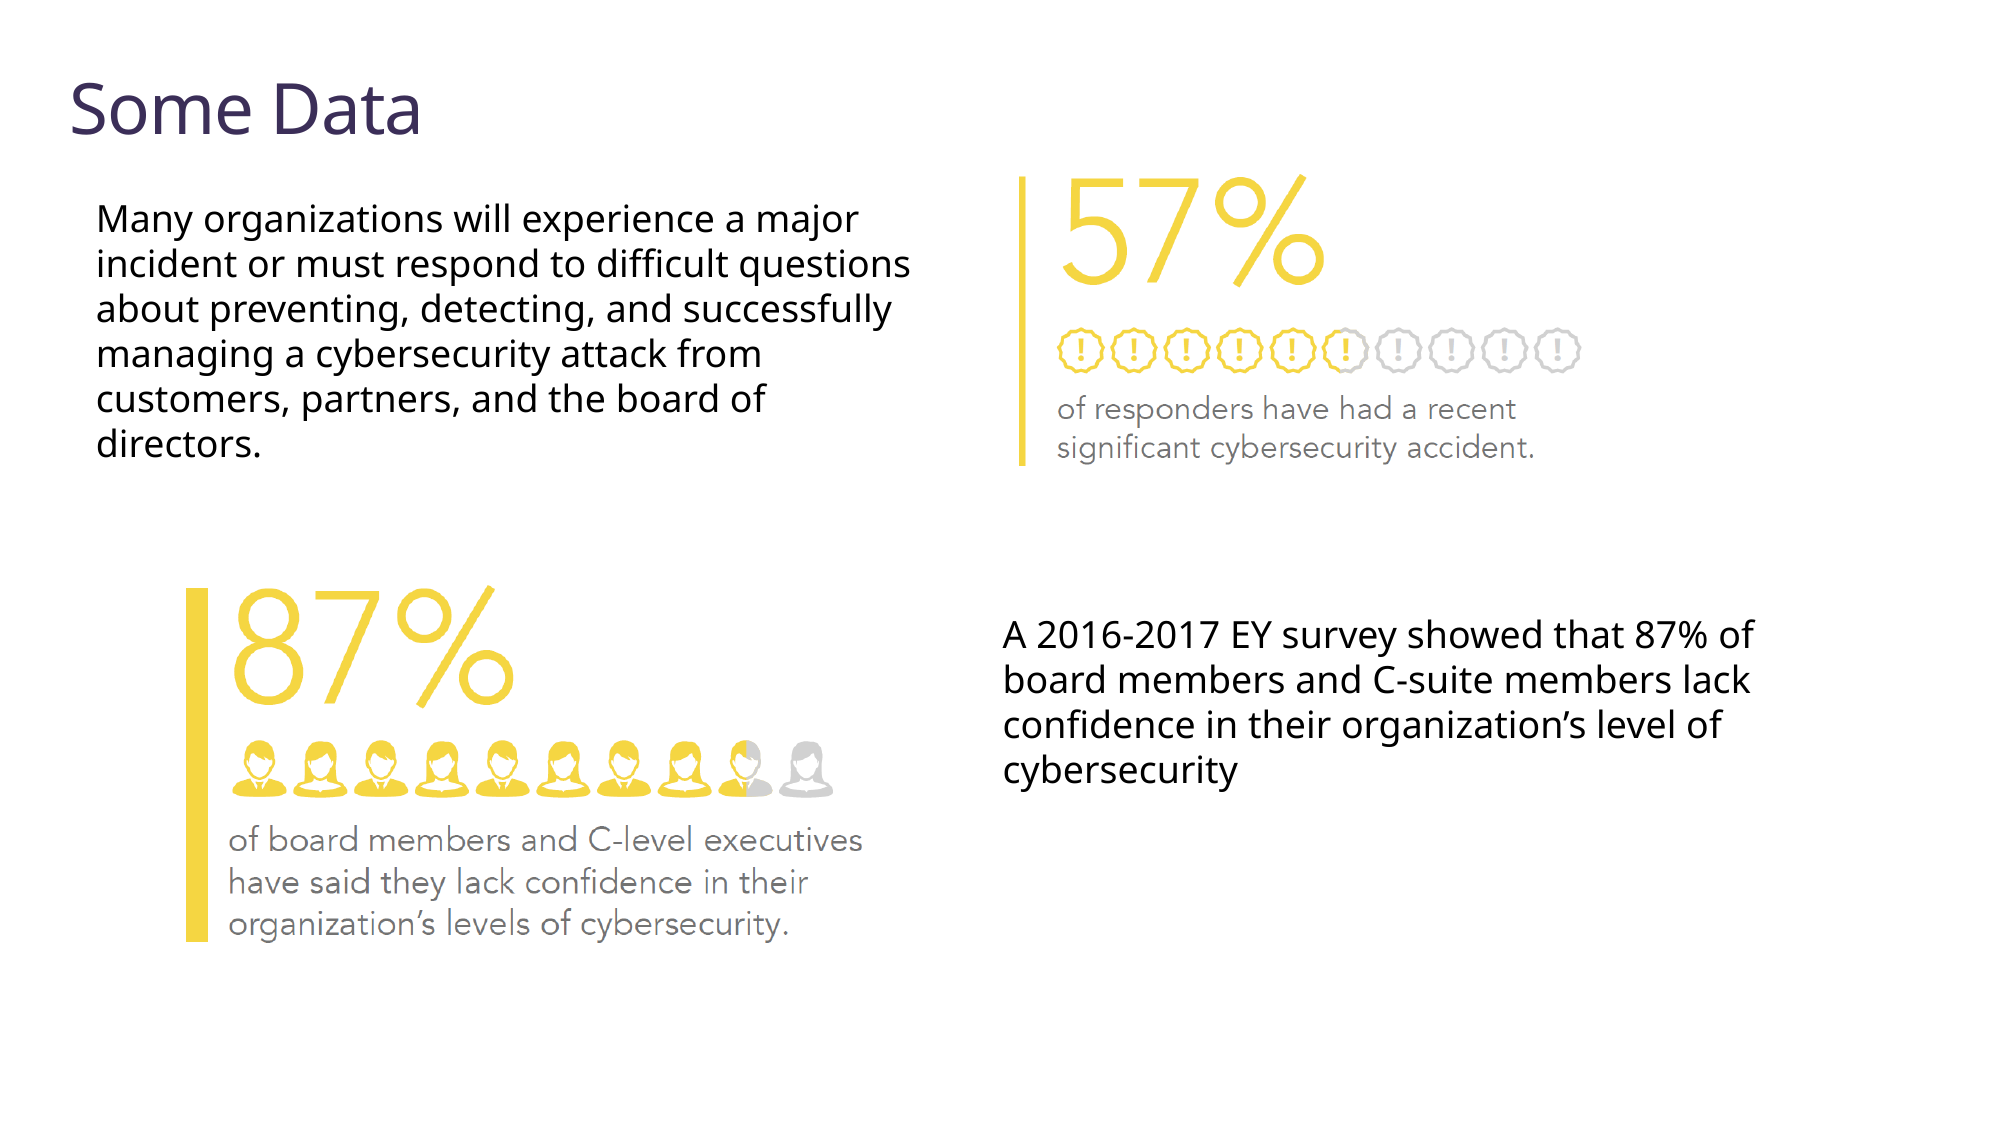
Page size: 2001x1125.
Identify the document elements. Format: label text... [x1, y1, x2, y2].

picture [999, 132, 1626, 516]
title Some Data [69, 36, 1345, 161]
picture [150, 553, 873, 977]
text_box A 2016-2017 EY survey showed that 87% of board members and C-suite members lack confidence in their organization’s level of cybersecurity [1002, 611, 1849, 706]
list Many organizations will experience a major incident or must respond to difficult questions about preventing, detecting, and successfully managing a cybersecurity attack from customers, partners, and the board of directors. [95, 195, 943, 290]
